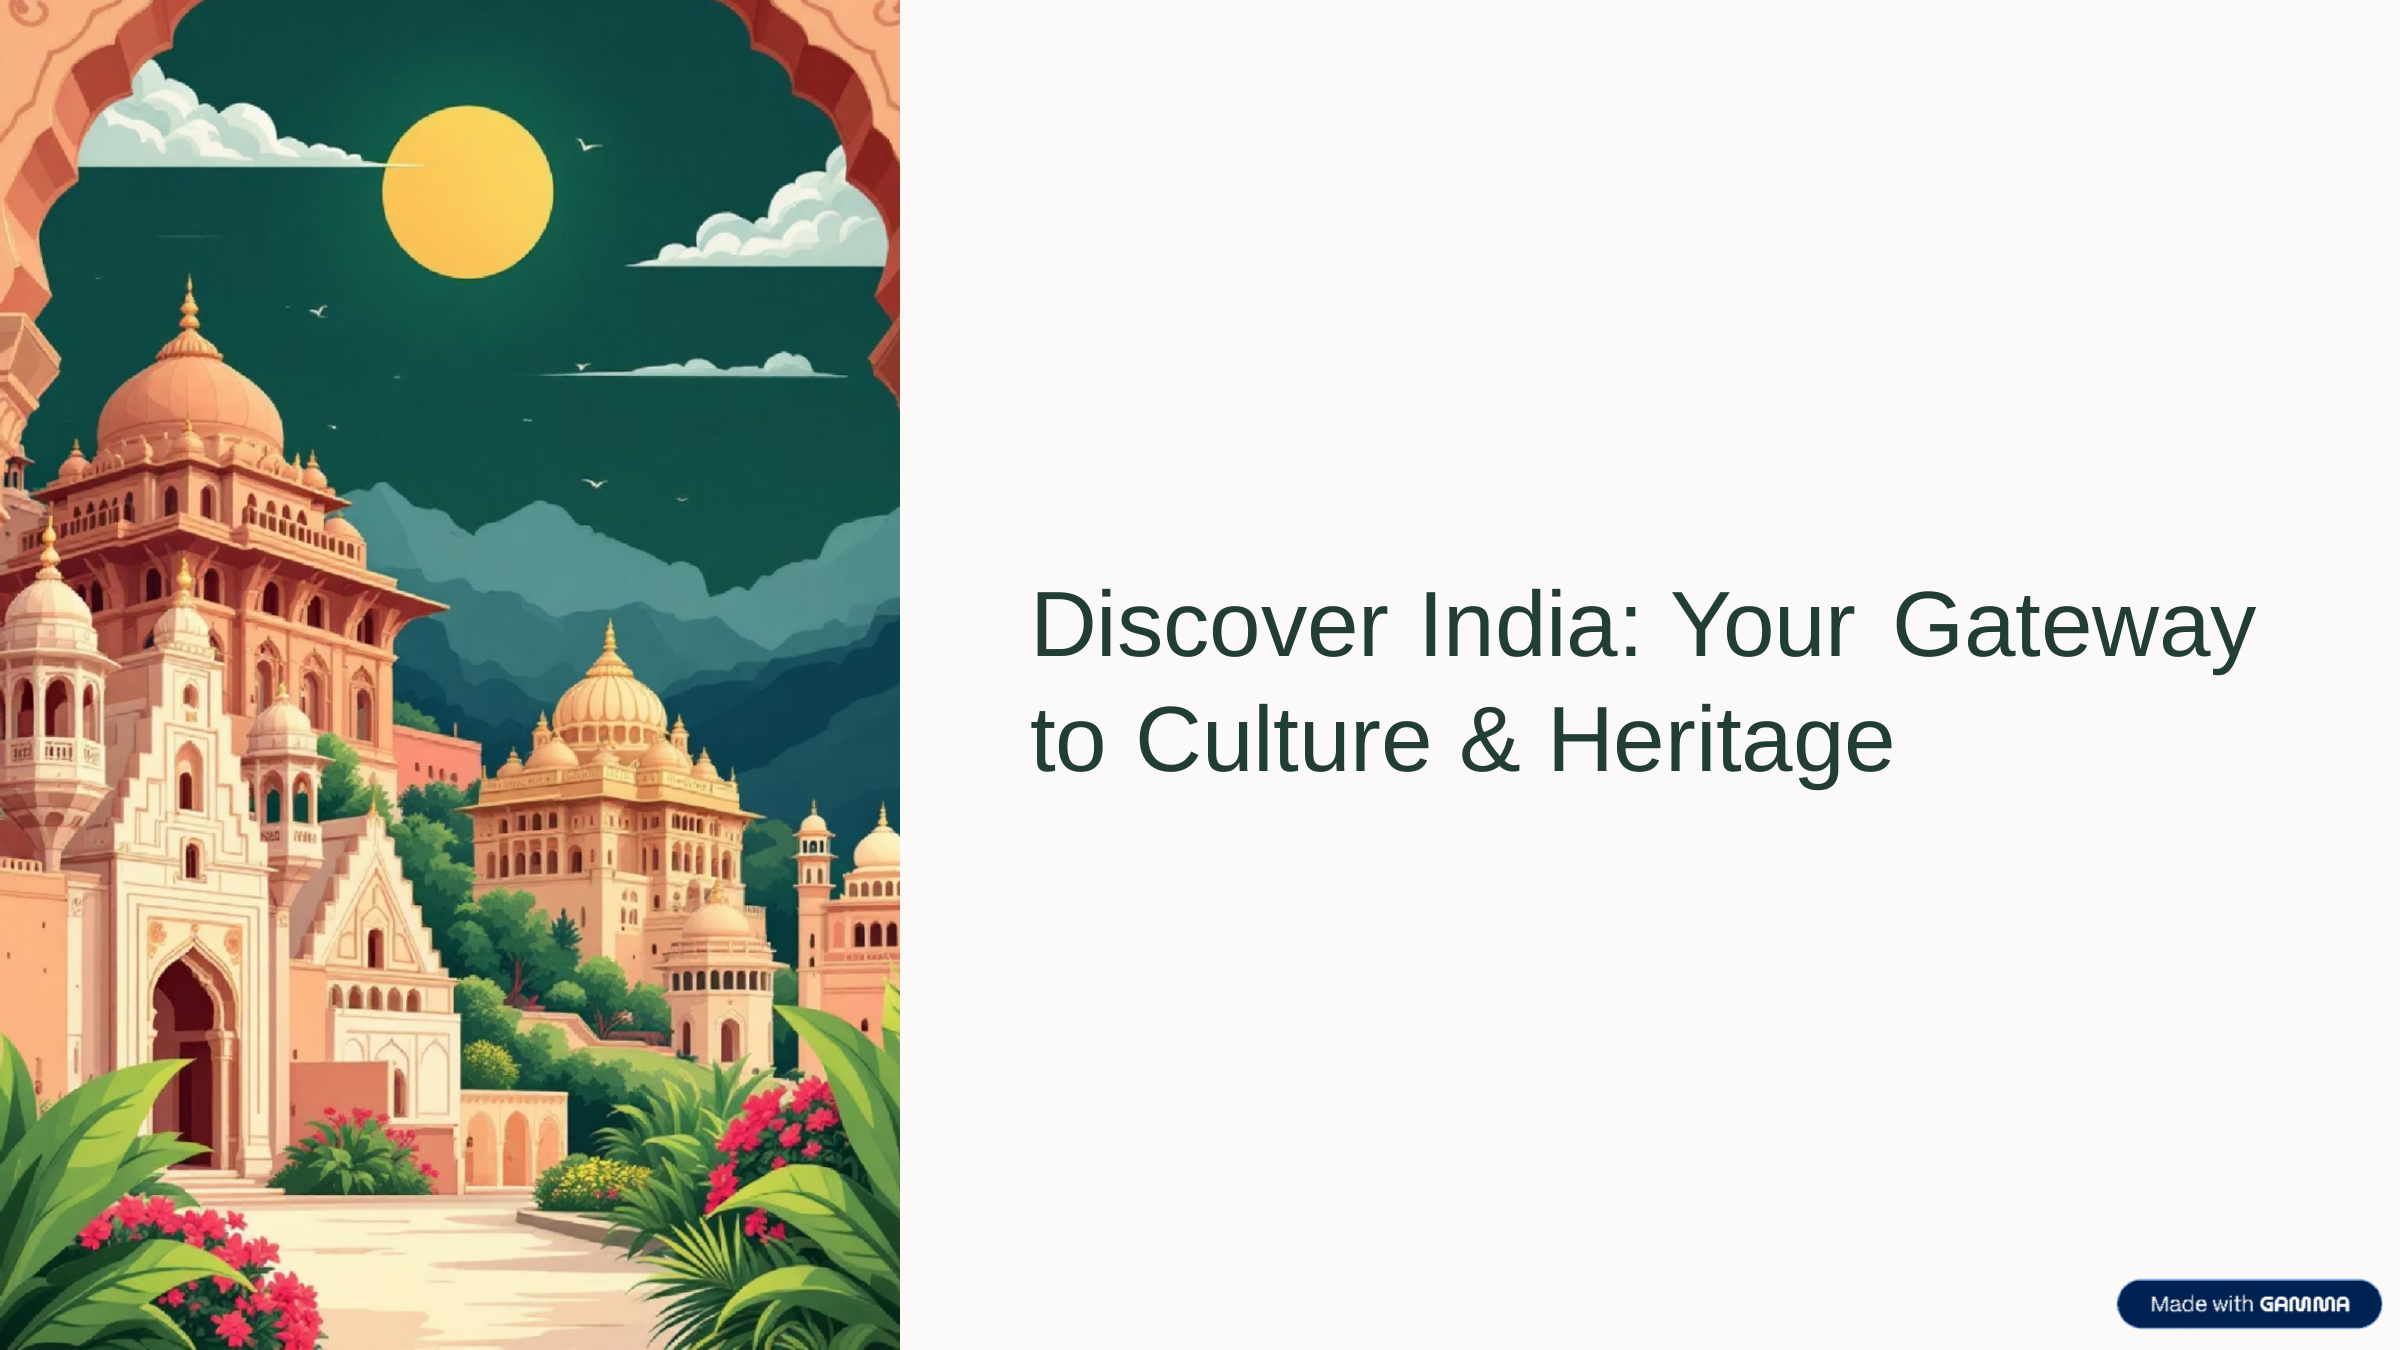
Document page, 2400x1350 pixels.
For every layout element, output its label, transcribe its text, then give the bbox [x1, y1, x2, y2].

title Discover India: Your Gateway to Culture & Heritage [1028, 559, 2259, 791]
picture [2106, 1271, 2389, 1339]
picture [0, 0, 900, 1350]
